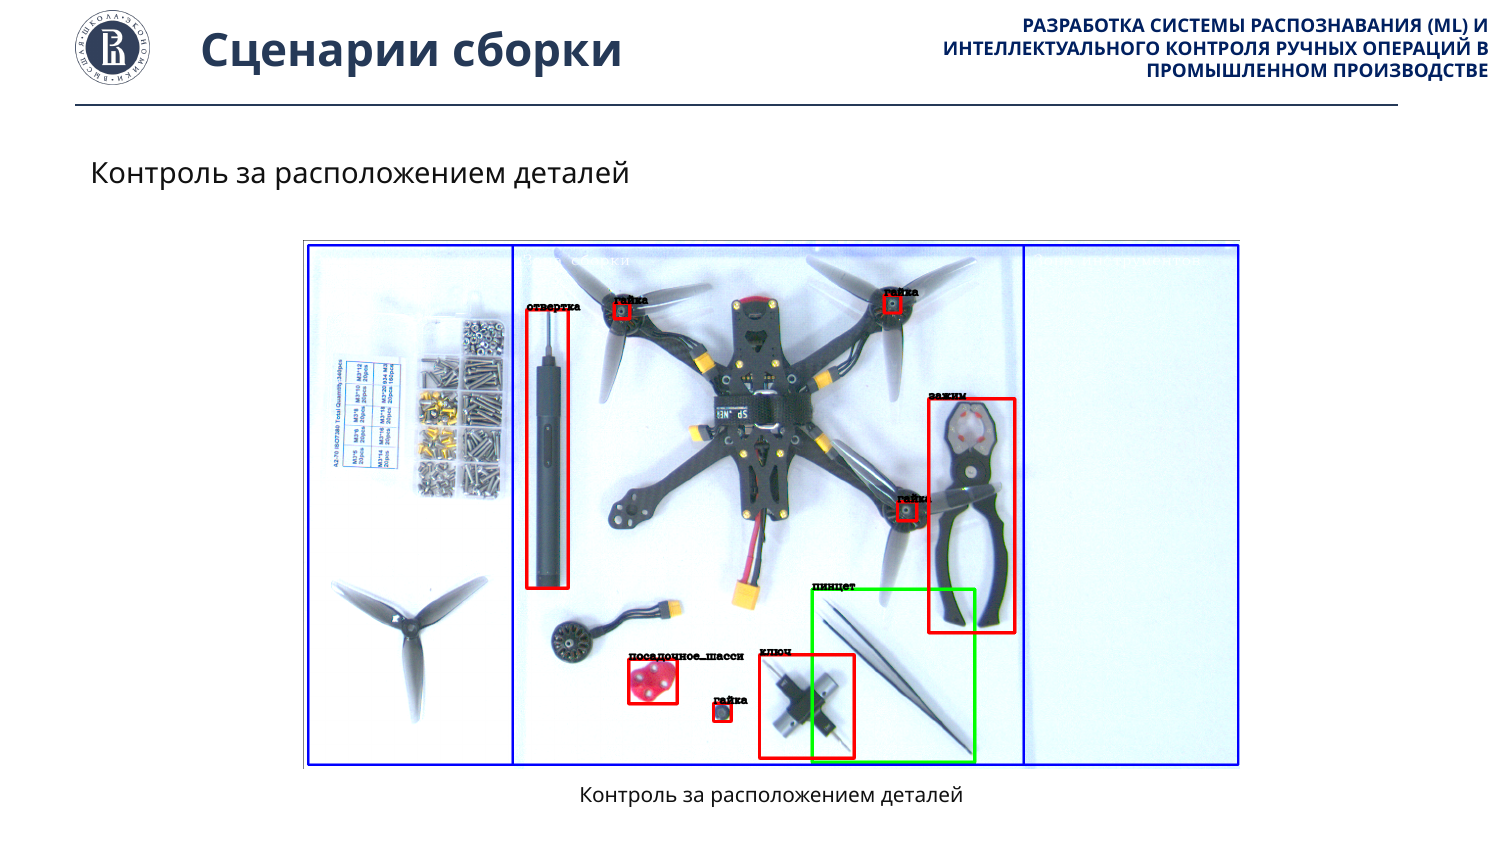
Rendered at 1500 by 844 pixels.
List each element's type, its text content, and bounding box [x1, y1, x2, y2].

picture [302, 240, 1240, 770]
text_box Контроль за расположением деталей [75, 139, 894, 240]
picture [75, 10, 150, 86]
text_box РАЗРАБОТКА СИСТЕМЫ РАСПОЗНАВАНИЯ (ML) И ИНТЕЛЛЕКТУАЛЬНОГО КОНТРОЛЯ РУЧНЫХ ОПЕРАЦИЙ В ПРОМЫШЛЕННОМ ПРОИЗВОДСТВЕ [896, 2, 1500, 94]
text_box Сценарии сборки [195, 15, 896, 81]
text_box Контроль за расположением деталей [421, 777, 1122, 819]
